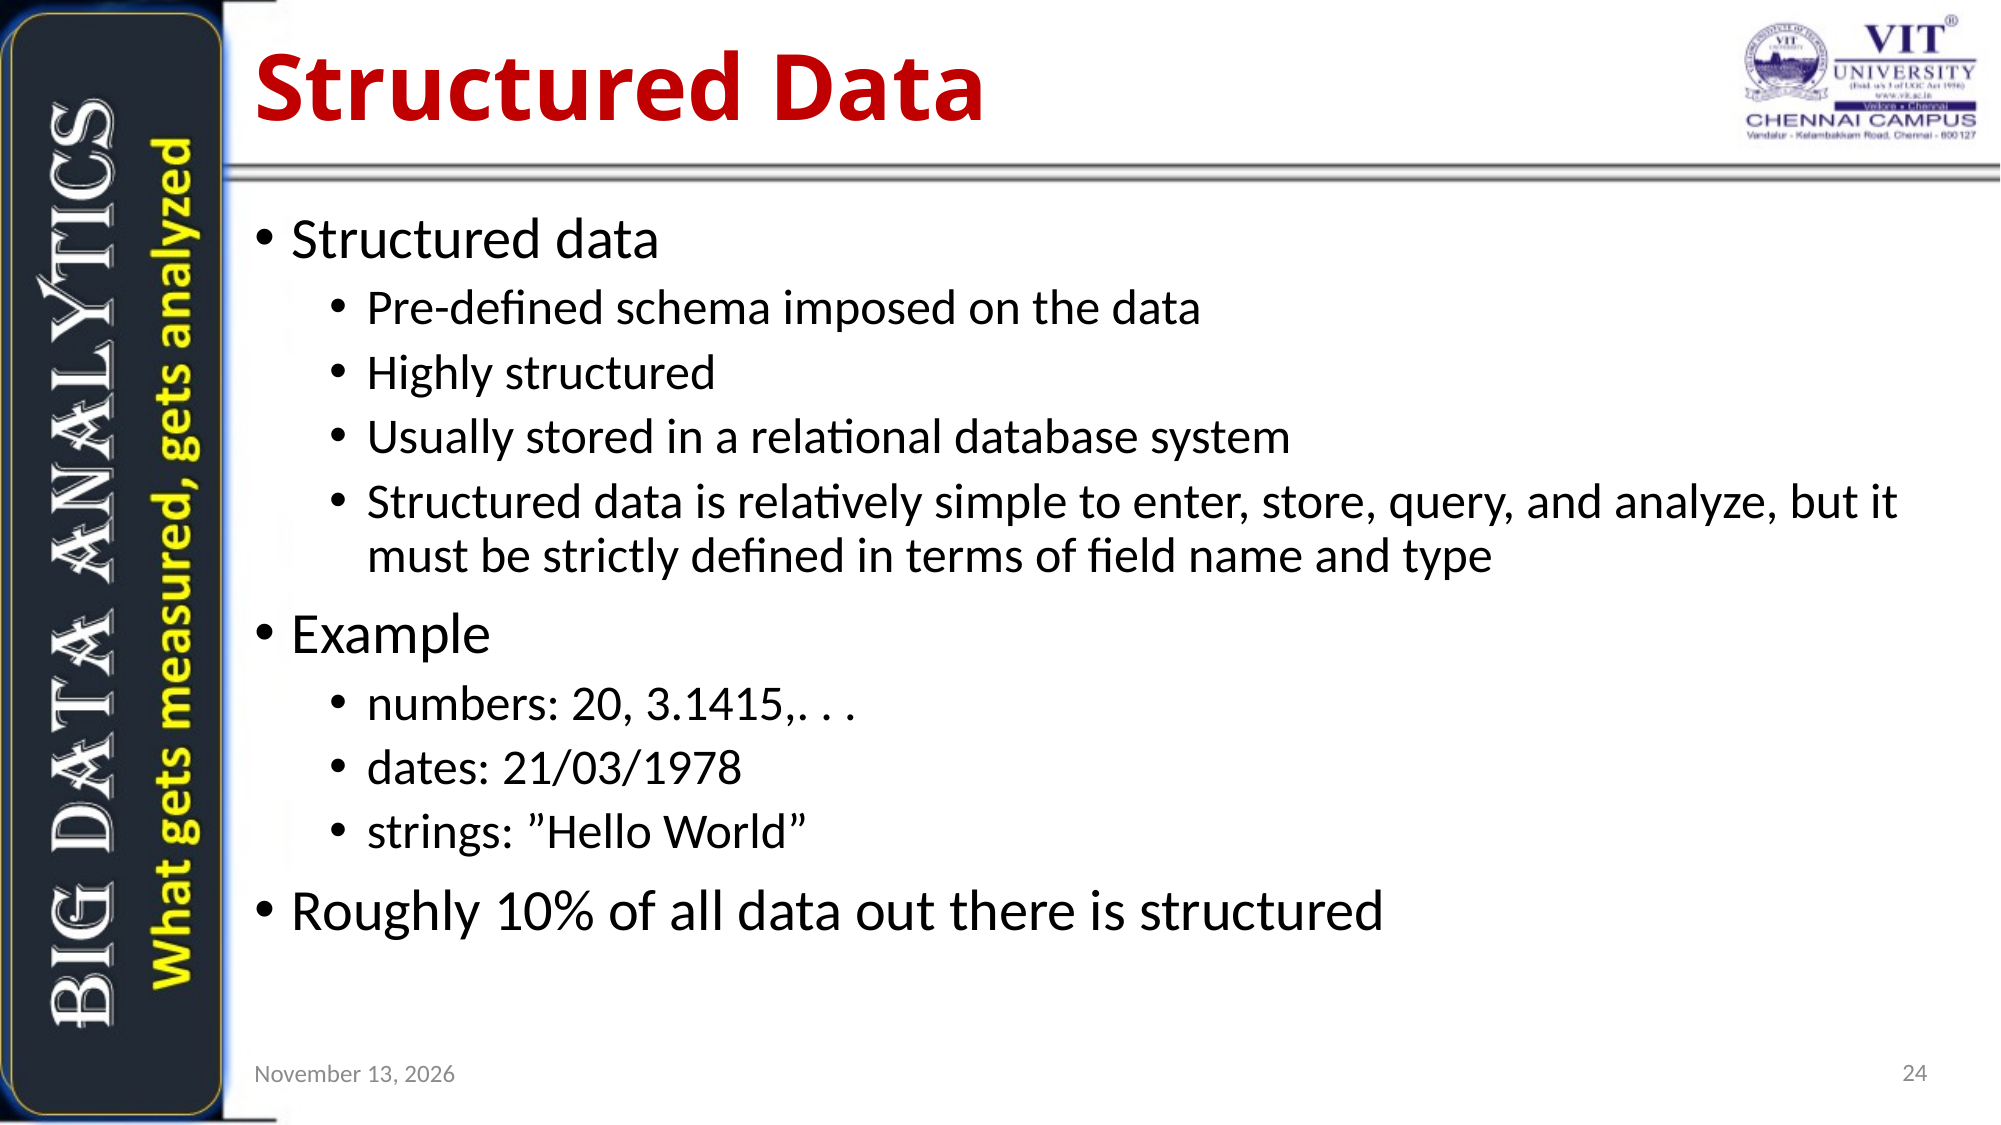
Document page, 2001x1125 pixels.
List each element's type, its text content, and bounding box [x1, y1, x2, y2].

slide_number 24 [1778, 1040, 1943, 1103]
list Structured data Pre-defined schema imposed on the data Highly structured Usually stored in a relational database system Structured data is relatively simple to enter, store, query, and analyze, but it must be strictly defined in terms of field name and type Example numbers: 20, 3.1415,. . . dates: 21/03/1978 strings: ”Hello World” Roughly 10% of all data out there is structured [239, 200, 1965, 1017]
title Structured Data [239, 16, 1725, 167]
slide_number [239, 1042, 588, 1103]
picture [0, 0, 2001, 1125]
